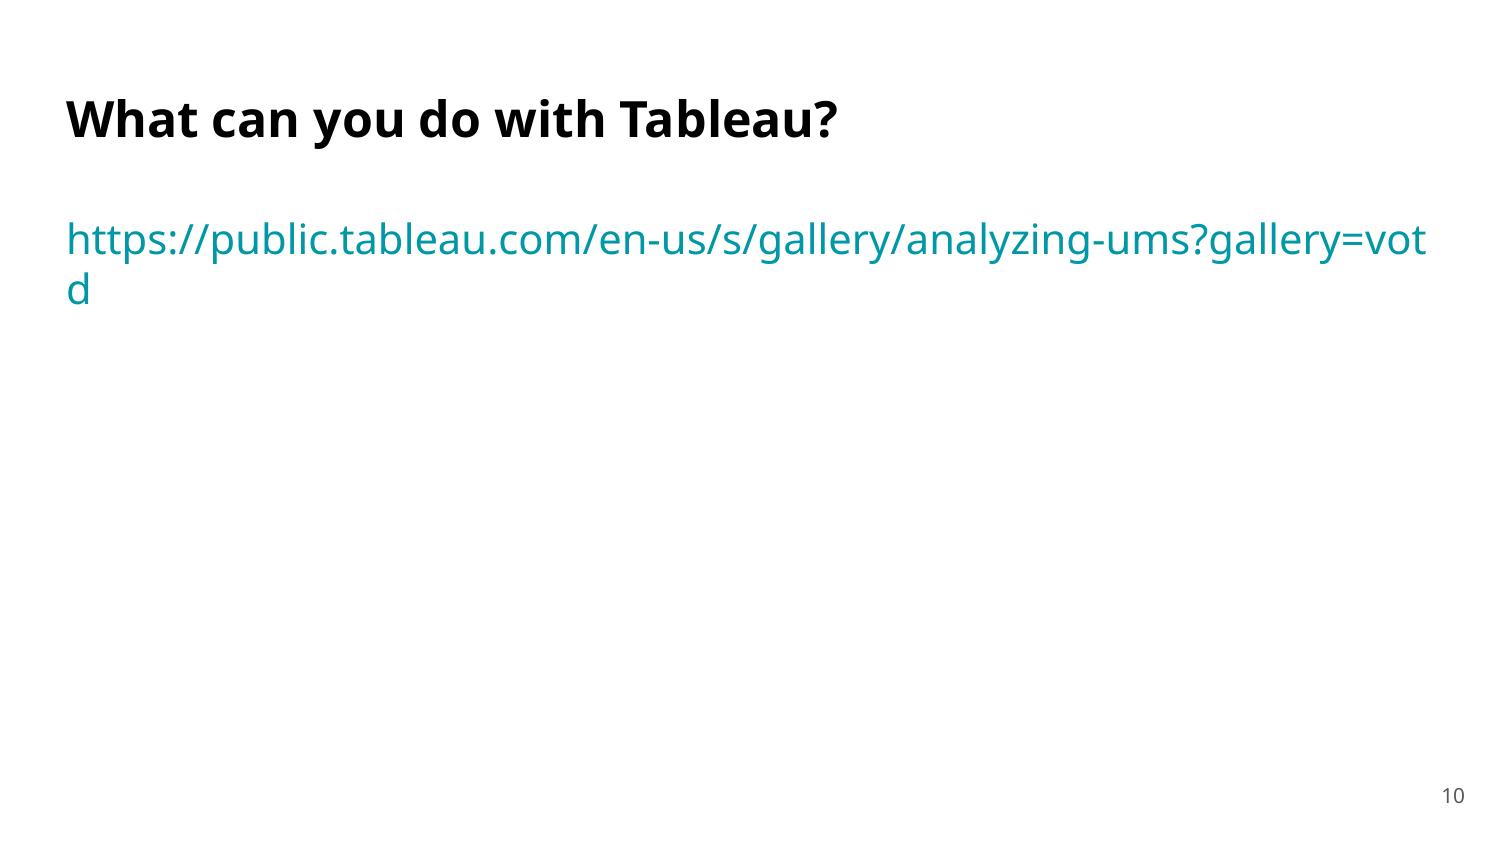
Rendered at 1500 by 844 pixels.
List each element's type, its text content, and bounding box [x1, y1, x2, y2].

title What can you do with Tableau? [51, 72, 1449, 167]
list https://public.tableau.com/en-us/s/gallery/analyzing-ums?gallery=votd [51, 189, 1449, 750]
slide_number 10 [1389, 764, 1480, 830]
